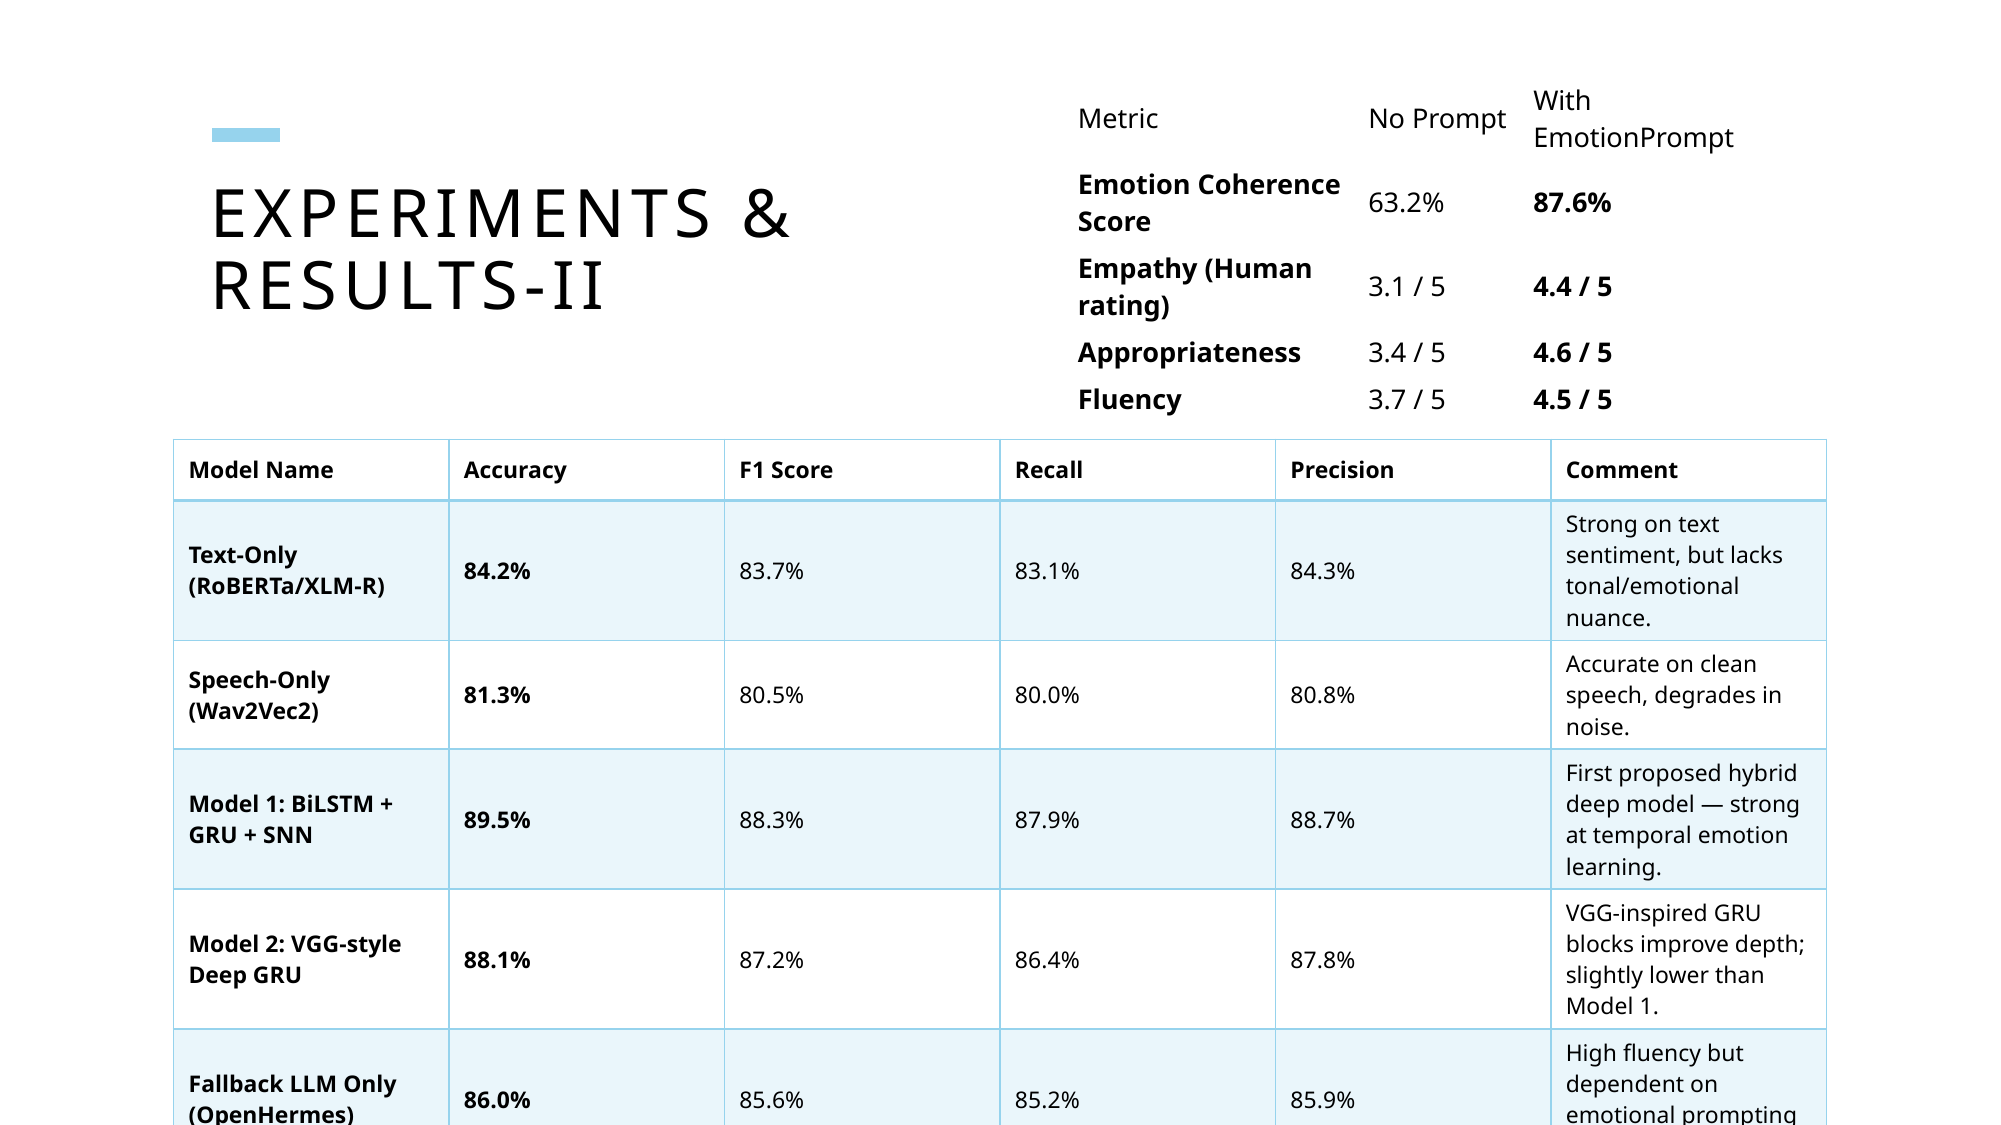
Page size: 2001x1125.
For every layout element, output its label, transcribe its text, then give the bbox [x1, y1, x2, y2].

table_cell Strong on text sentiment, but lacks tonal/emotional nuance. [1552, 502, 1826, 640]
table_cell 3.4 / 5 [1358, 328, 1523, 376]
table_cell Speech-Only (Wav2Vec2) [174, 641, 448, 748]
table_cell Fluency [1067, 376, 1358, 423]
table_cell 83.7% [725, 502, 999, 640]
table_header Comment [1552, 440, 1826, 499]
table_cell 4.6 / 5 [1523, 328, 1806, 376]
table_cell Model 2: VGG-style Deep GRU [174, 890, 448, 1028]
table_header Precision [1276, 440, 1550, 499]
table_cell Text-Only (RoBERTa/XLM-R) [174, 502, 448, 640]
table_cell 63.2% [1358, 160, 1523, 244]
table_header No Prompt [1358, 76, 1523, 160]
table_cell Accurate on clean speech, degrades in noise. [1552, 641, 1826, 748]
table_cell 84.3% [1276, 502, 1550, 640]
table_header Metric [1067, 76, 1358, 160]
table_cell 80.8% [1276, 641, 1550, 748]
table_cell Empathy (Human rating) [1067, 244, 1358, 328]
table_cell 88.3% [725, 750, 999, 888]
table_header Model Name [174, 440, 448, 499]
table_cell 87.9% [1001, 750, 1275, 888]
table_cell 87.8% [1276, 890, 1550, 1028]
table_header Accuracy [450, 440, 724, 499]
table_cell 83.1% [1001, 502, 1275, 640]
table_header Recall [1001, 440, 1275, 499]
table_header F1 Score [725, 440, 999, 499]
table_header With EmotionPrompt [1523, 76, 1806, 160]
table_cell Appropriateness [1067, 328, 1358, 376]
table_cell 87.2% [725, 890, 999, 1028]
table_cell 3.7 / 5 [1358, 376, 1523, 423]
table_cell 85.9% [1276, 1030, 1550, 1125]
table_cell 86.0% [450, 1030, 724, 1125]
table_cell Model 1: BiLSTM + GRU + SNN [174, 750, 448, 888]
table_cell 85.2% [1001, 1030, 1275, 1125]
table_cell 80.5% [725, 641, 999, 748]
table_cell 88.7% [1276, 750, 1550, 888]
table_cell Fallback LLM Only (OpenHermes) [174, 1030, 448, 1125]
table_cell 84.2% [450, 502, 724, 640]
table_cell 85.6% [725, 1030, 999, 1125]
table_cell Emotion Coherence Score [1067, 160, 1358, 244]
table_cell 86.4% [1001, 890, 1275, 1028]
table_cell 4.5 / 5 [1523, 376, 1806, 423]
table_cell High fluency but dependent on emotional prompting quality. [1552, 1030, 1826, 1125]
table_cell 80.0% [1001, 641, 1275, 748]
table_cell 88.1% [450, 890, 724, 1028]
table_cell 4.4 / 5 [1523, 244, 1806, 328]
table_cell First proposed hybrid deep model — strong at temporal emotion learning. [1552, 750, 1826, 888]
table_cell 81.3% [450, 641, 724, 748]
title Experiments & Results-II [210, 179, 1035, 439]
table_cell VGG-inspired GRU blocks improve depth; slightly lower than Model 1. [1552, 890, 1826, 1028]
table_cell 3.1 / 5 [1358, 244, 1523, 328]
table_cell 89.5% [450, 750, 724, 888]
table_cell 87.6% [1523, 160, 1806, 244]
